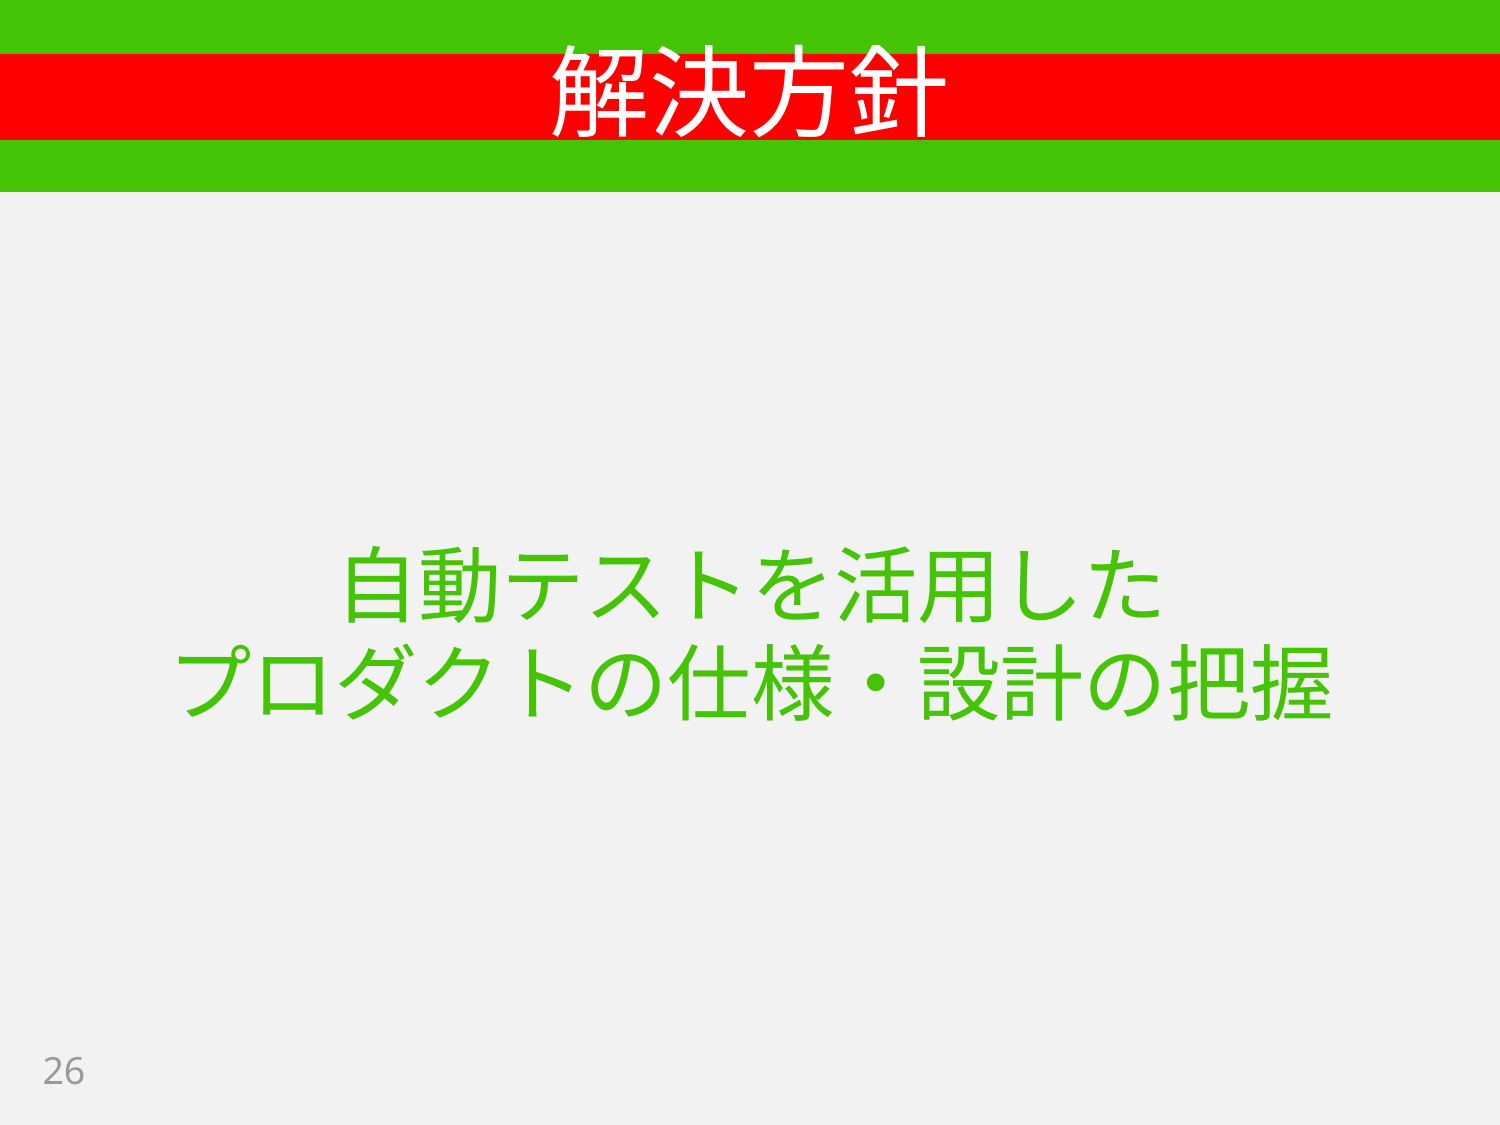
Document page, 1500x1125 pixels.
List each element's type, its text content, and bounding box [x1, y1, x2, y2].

list 自動テストを活用した プロダクトの仕様・設計の把握 [103, 277, 1397, 1000]
title 解決方針 [0, 53, 1500, 140]
slide_number 26 [27, 1042, 146, 1102]
